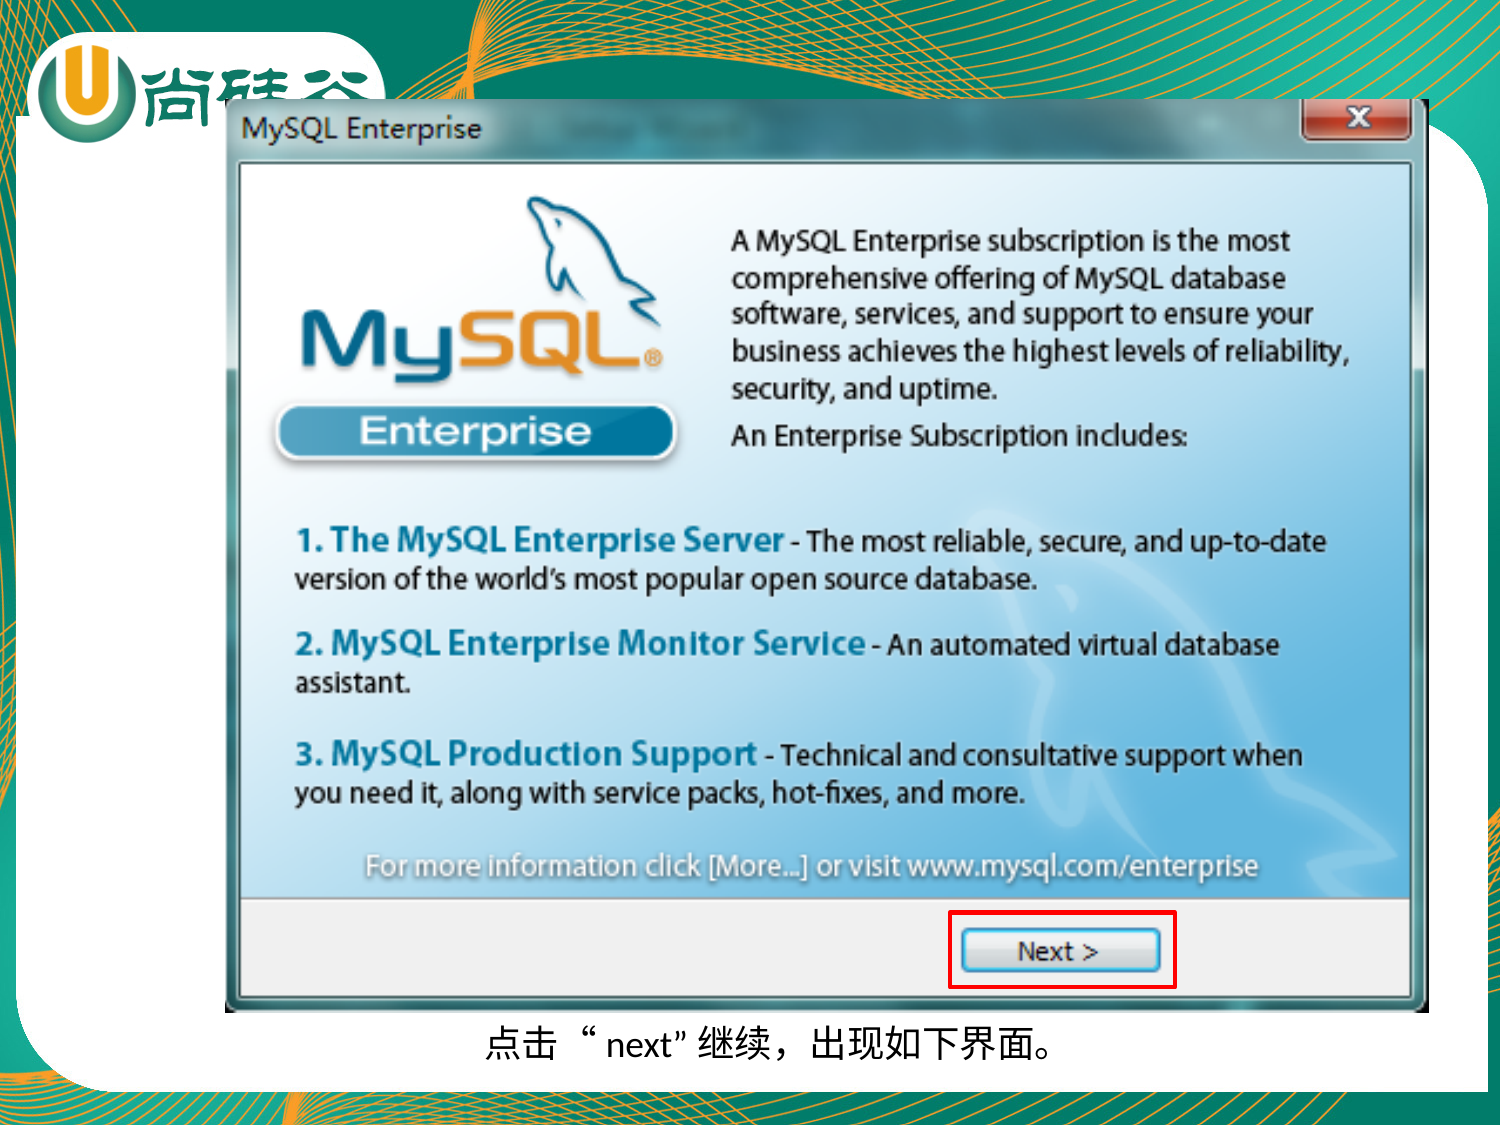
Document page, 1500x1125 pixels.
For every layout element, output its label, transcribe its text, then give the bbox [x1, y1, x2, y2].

text_box 点击“next”继续，出现如下界面。 [469, 1022, 1087, 1073]
picture [0, 0, 1500, 1125]
